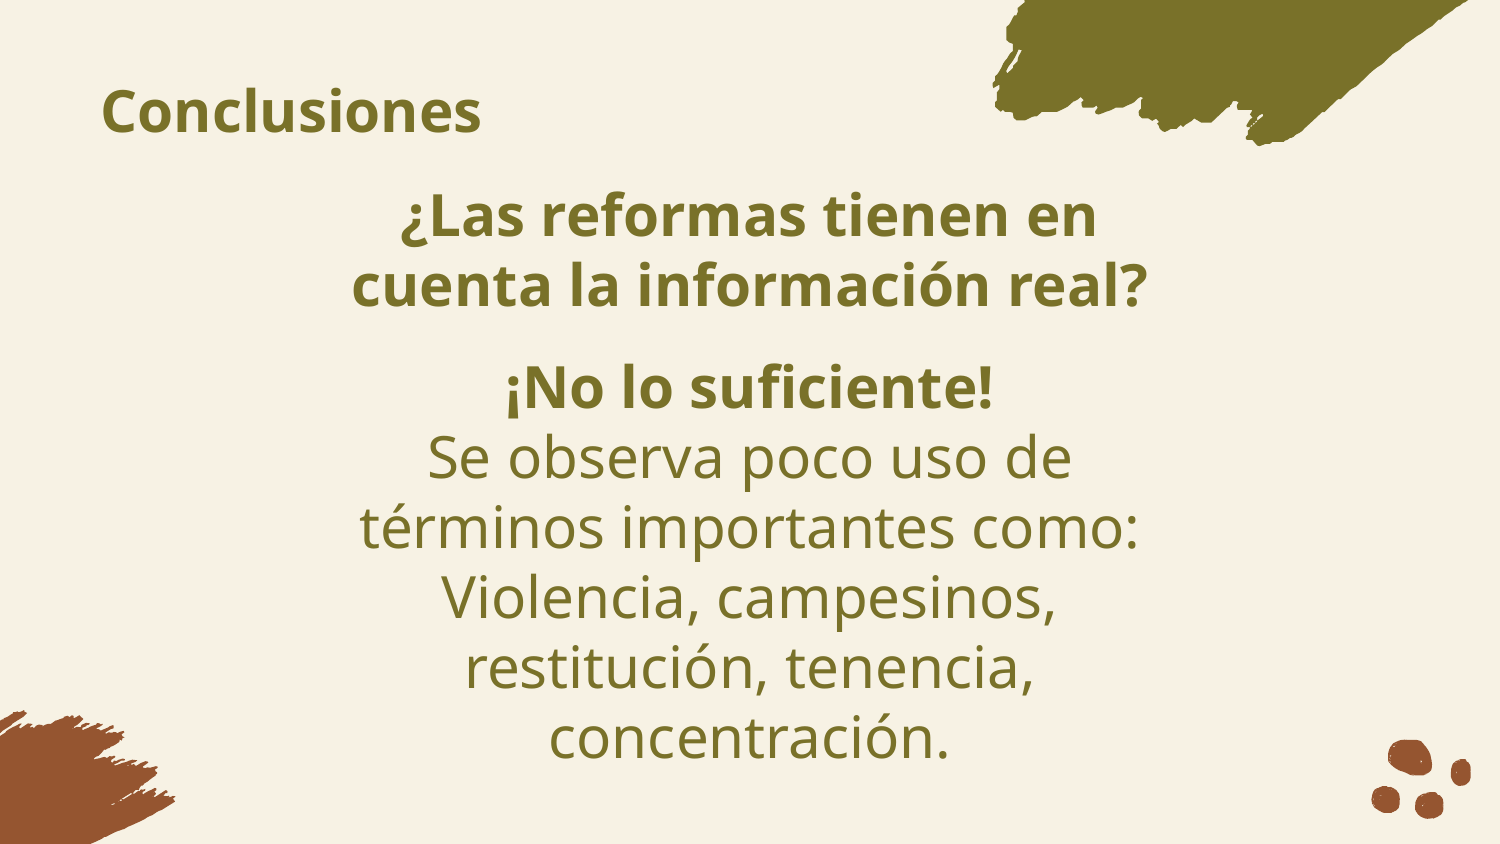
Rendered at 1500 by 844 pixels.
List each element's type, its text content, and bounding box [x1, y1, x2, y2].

text_box ¿Las reformas tienen en cuenta la información real? [324, 170, 1176, 343]
text_box [0, 710, 176, 844]
text_box [1006, 0, 1469, 147]
text_box ¡No lo suficiente! Se observa poco uso de términos importantes como: Violencia, campesinos, restitución, tenencia, concentración. [324, 343, 1176, 813]
title Conclusiones [85, 58, 1252, 171]
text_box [1371, 739, 1471, 820]
